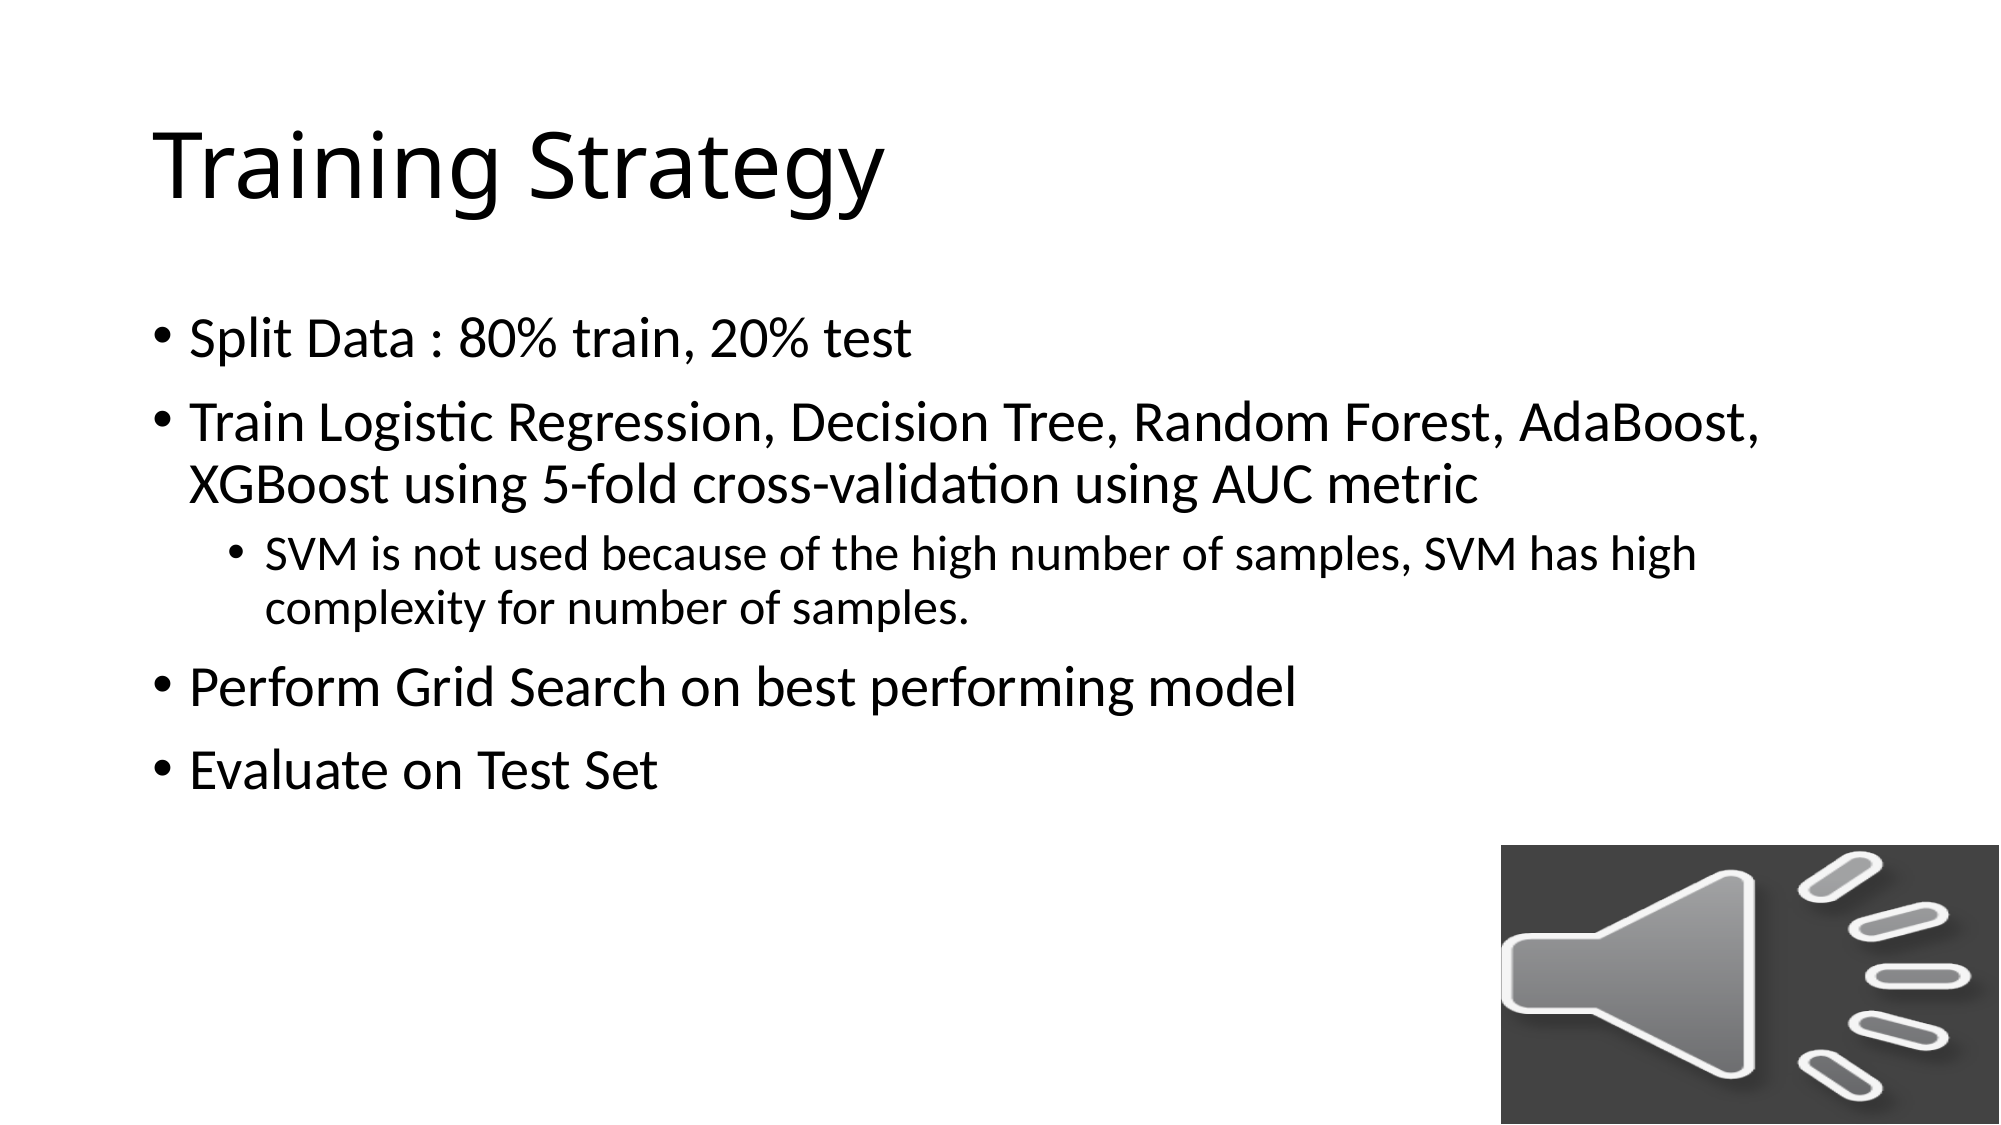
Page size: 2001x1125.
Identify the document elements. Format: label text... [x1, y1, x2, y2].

picture [1499, 843, 2000, 1125]
list Split Data : 80% train, 20% test Train Logistic Regression, Decision Tree, Random Forest, AdaBoost, XGBoost using 5-fold cross-validation using AUC metric SVM is not used because of the high number of samples, SVM has high complexity for number of samples. Perform Grid Search on best performing model Evaluate on Test Set [137, 299, 1863, 1014]
title Training Strategy [137, 59, 1863, 278]
